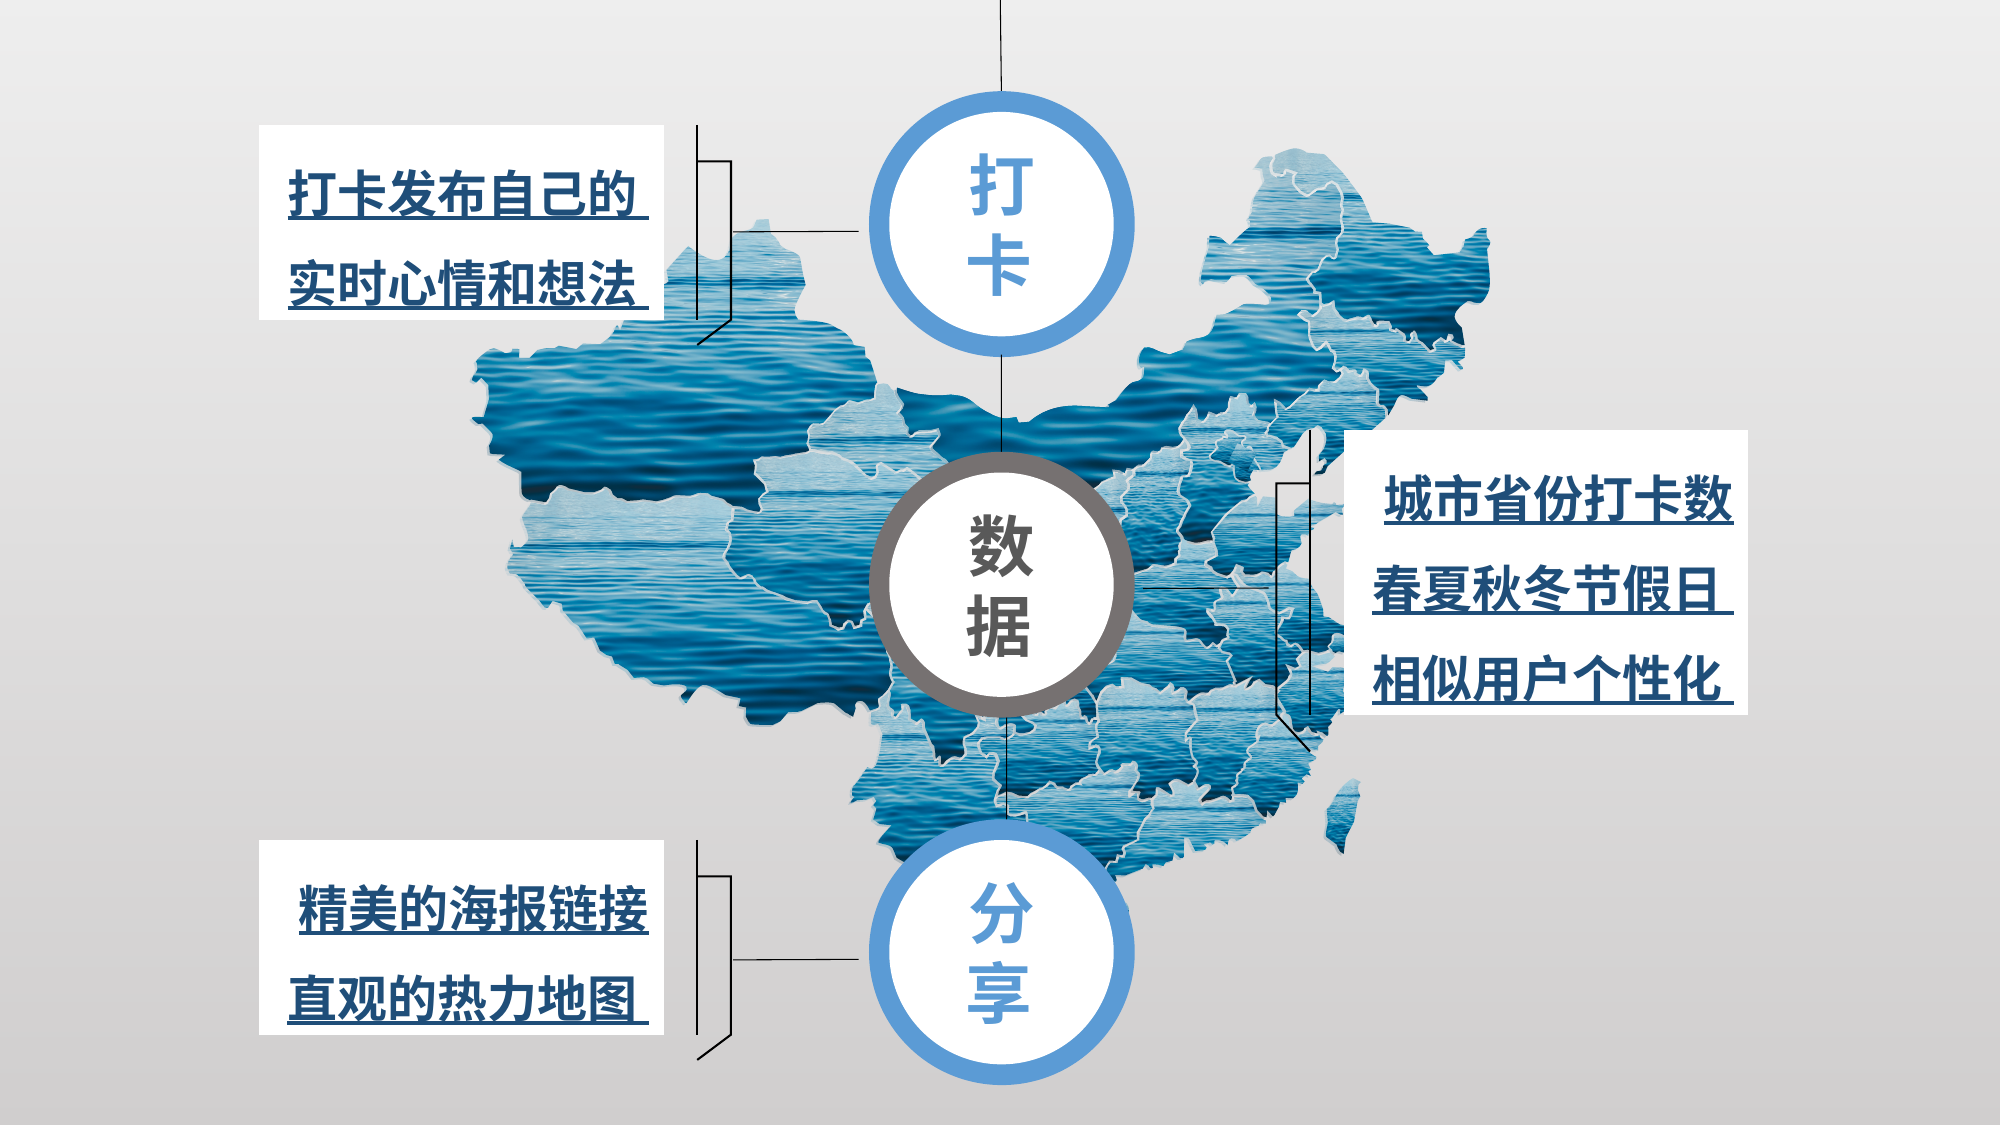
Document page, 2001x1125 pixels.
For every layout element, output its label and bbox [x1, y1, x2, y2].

text_box [1144, 149, 1492, 354]
text_box [473, 361, 869, 717]
text_box [259, 717, 1144, 1089]
text_box [259, 0, 1144, 361]
text_box [869, 354, 1749, 722]
text_box [1144, 722, 1492, 944]
